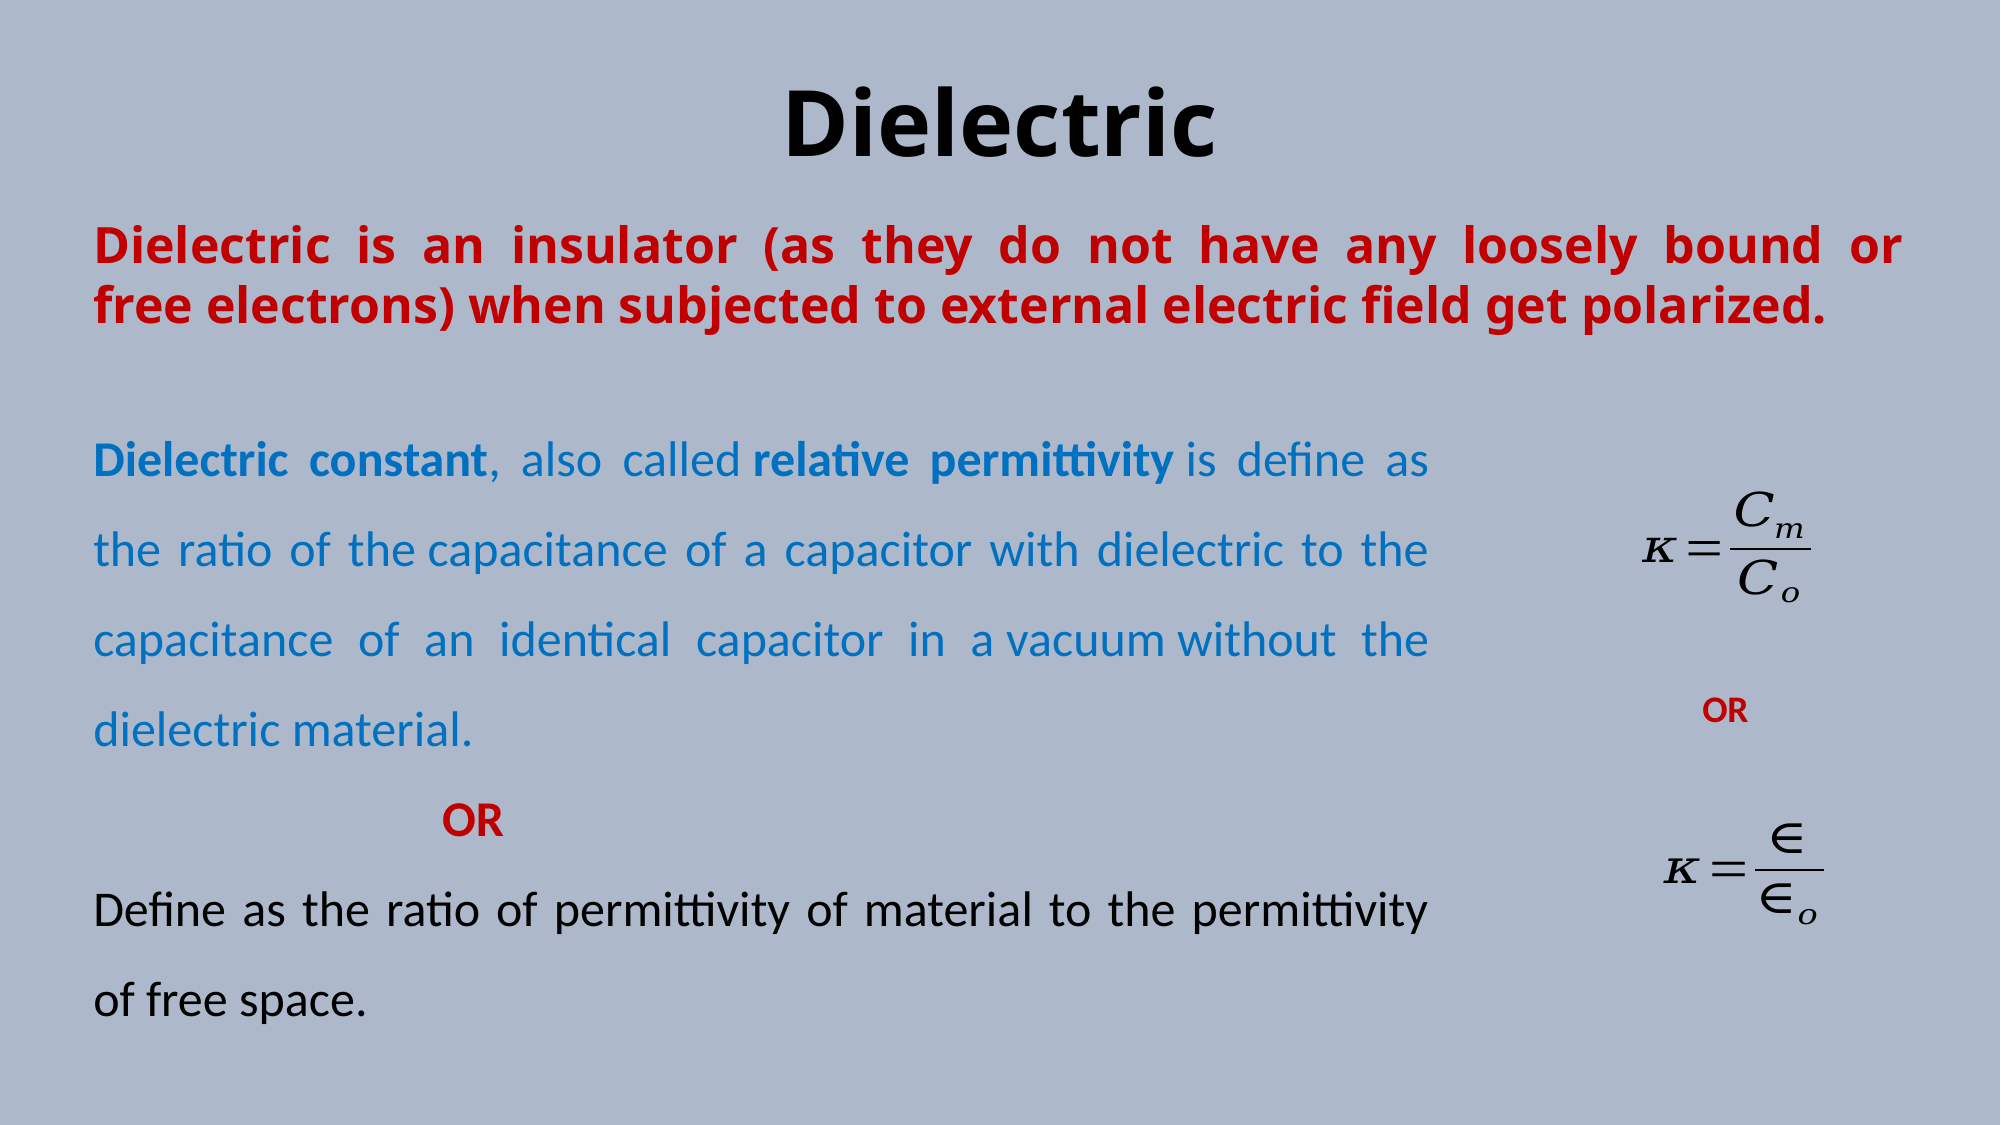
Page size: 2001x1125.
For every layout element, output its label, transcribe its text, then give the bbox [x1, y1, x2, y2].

title Dielectric [174, 14, 1825, 205]
text_box Dielectric constant, also called relative permittivity is define as the ratio of the capacitance of a capacitor with dielectric to the capacitance of an identical capacitor in a vacuum without the dielectric material. OR Define as the ratio of permittivity of material to the permittivity of free space. [78, 388, 1444, 1034]
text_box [1638, 486, 1825, 932]
text_box Dielectric is an insulator (as they do not have any loosely bound or free electrons) when subjected to external electric field get polarized. [78, 205, 1919, 341]
